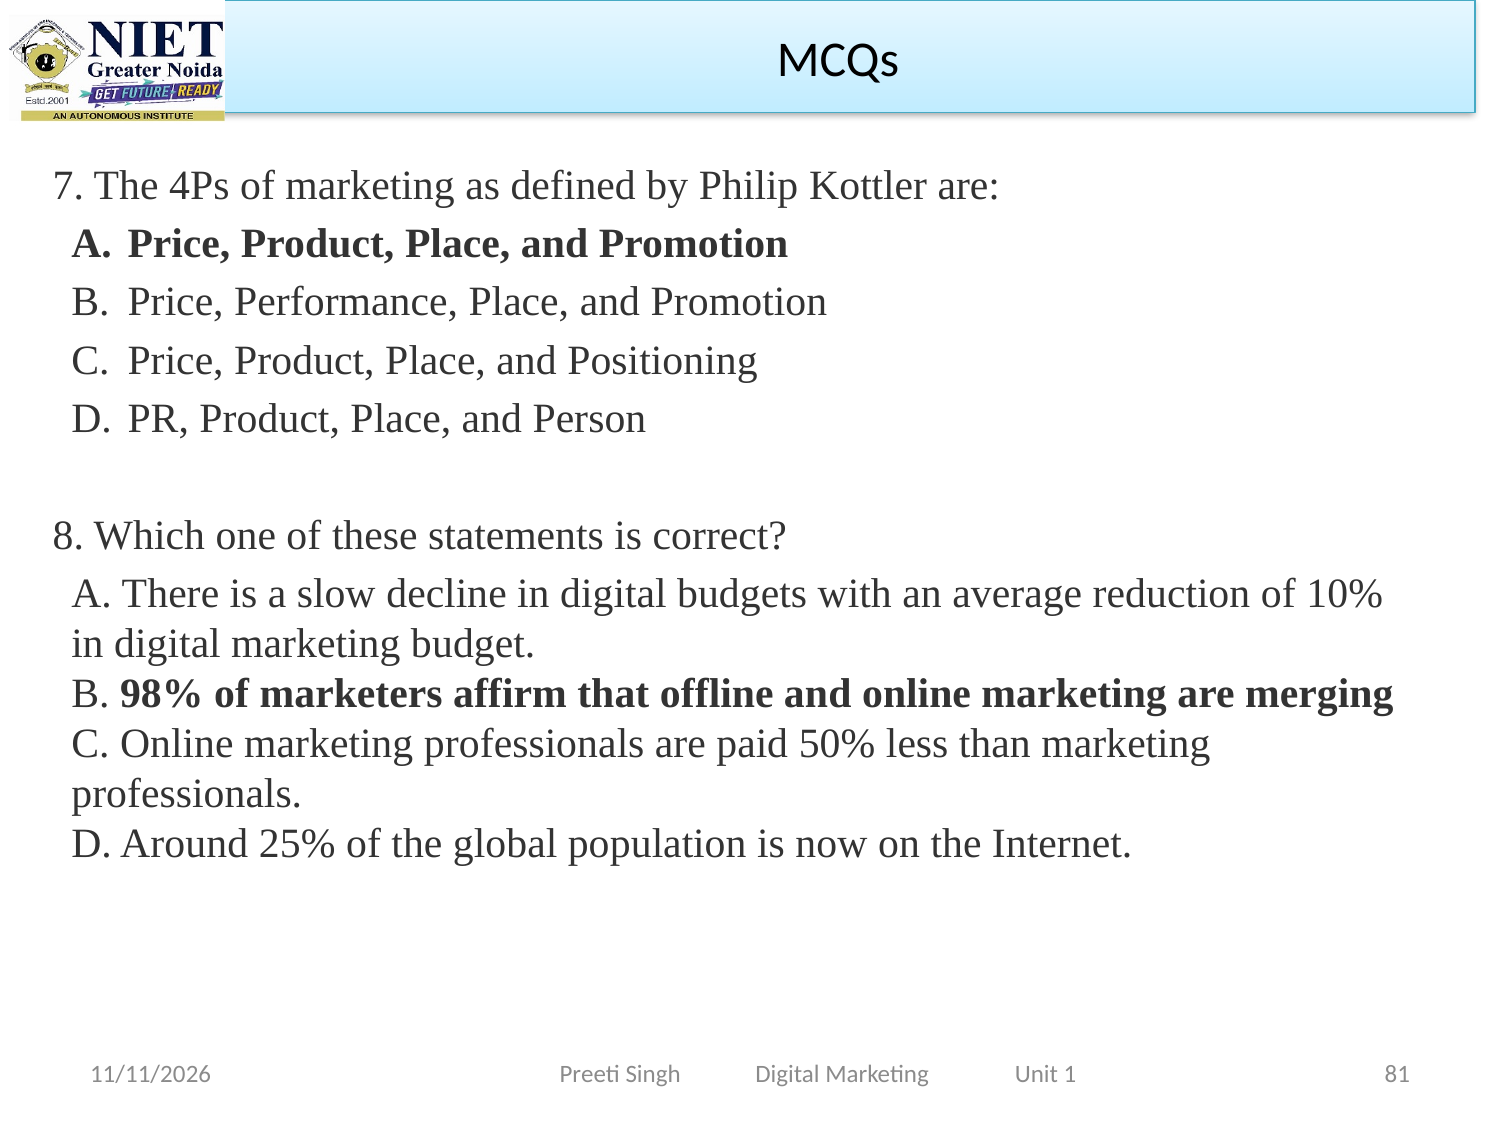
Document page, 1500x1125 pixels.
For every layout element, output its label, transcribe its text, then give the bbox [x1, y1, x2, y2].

list 7. The 4Ps of marketing as defined by Philip Kottler are: Price, Product, Place, and Promotion Price, Performance, Place, and Promotion Price, Product, Place, and Positioning PR, Product, Place, and Person 8. Which one of these statements is correct? A. There is a slow decline in digital budgets with an average reduction of 10% in digital marketing budget. B. 98% of marketers affirm that offline and online marketing are merging C. Online marketing professionals are paid 50% less than marketing professionals. D. Around 25% of the global population is now on the Internet. [37, 149, 1438, 1025]
slide_number 81 [1074, 1042, 1425, 1103]
text_box MCQs [226, 0, 1476, 113]
footer Preeti Singh Digital Marketing Unit 1 [362, 1042, 1074, 1103]
picture [9, 0, 226, 151]
slide_number 28-May-24 [75, 1042, 362, 1103]
